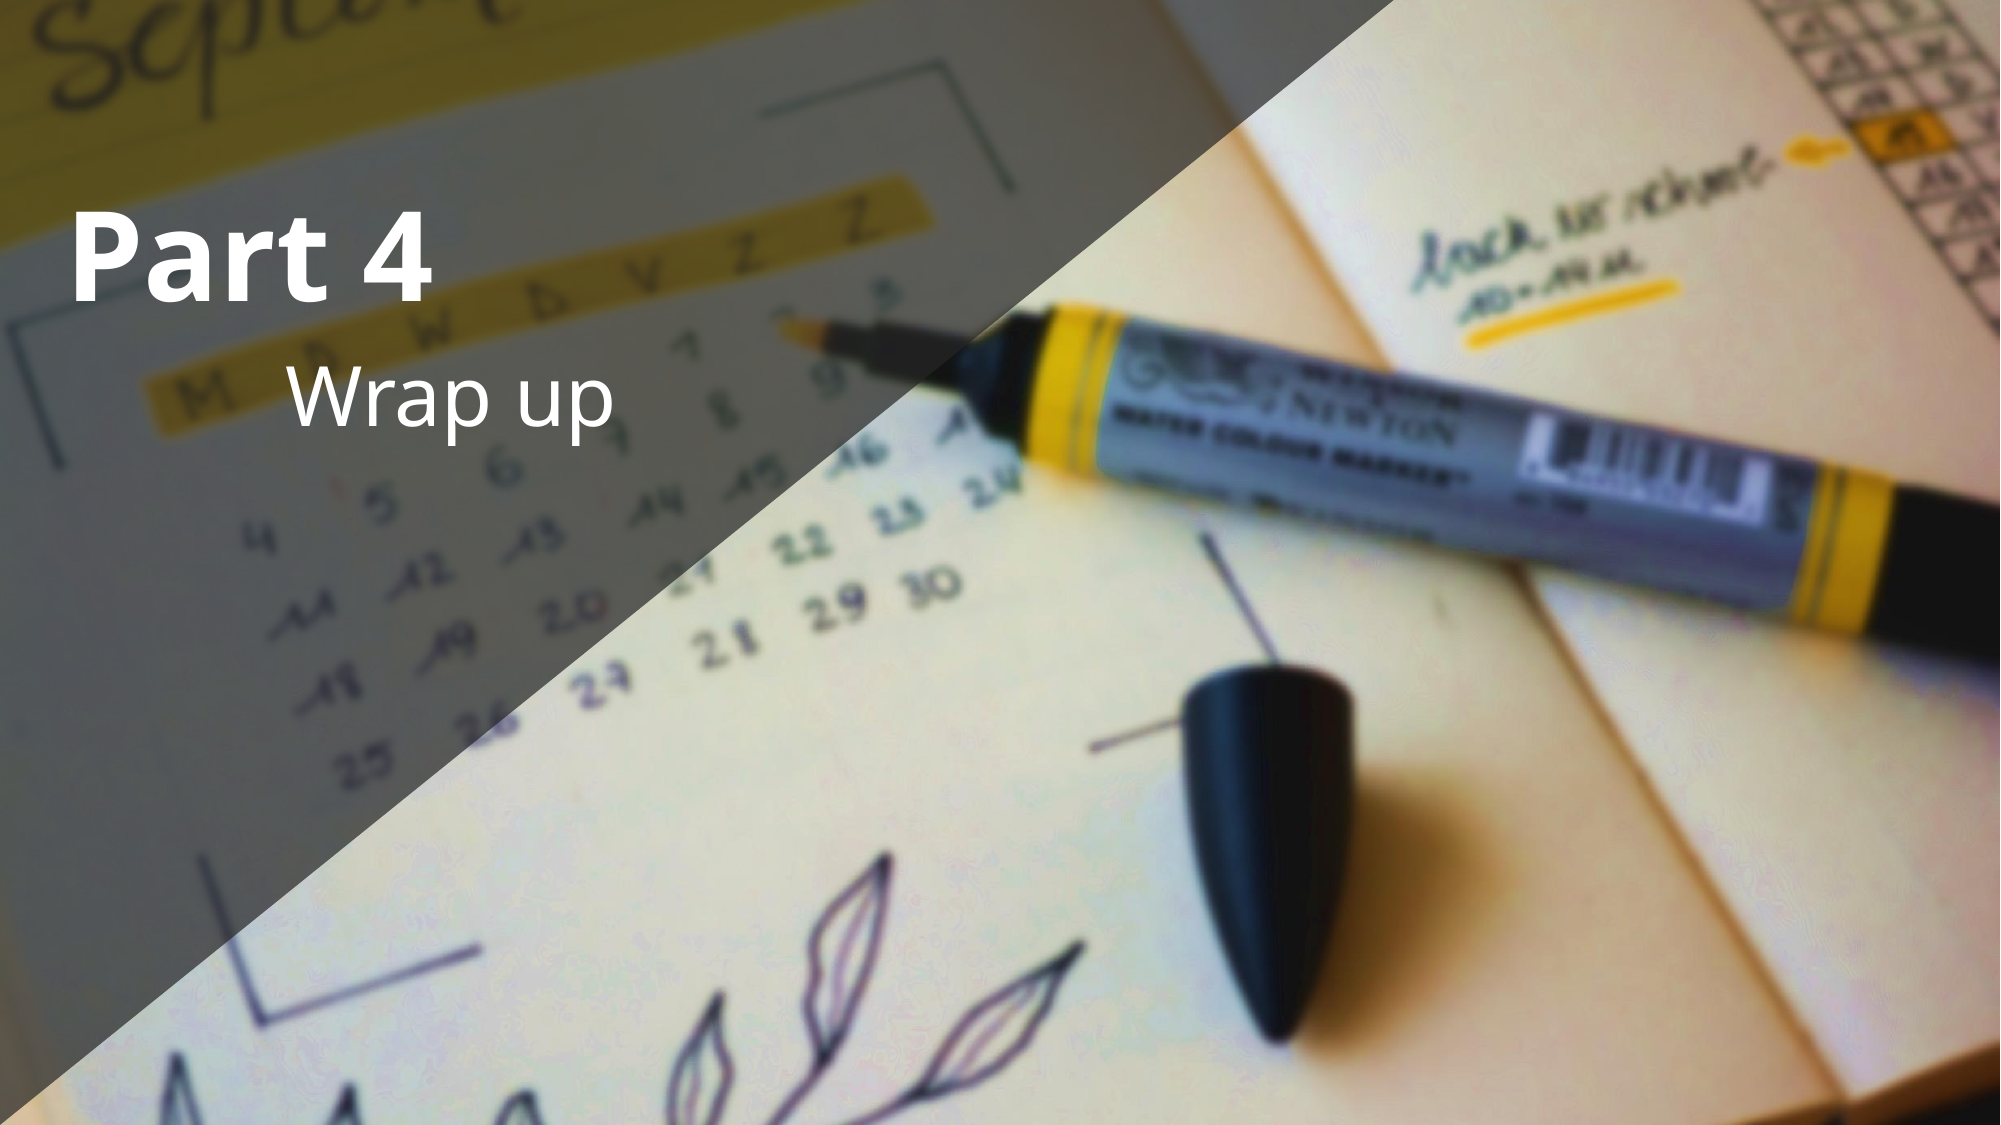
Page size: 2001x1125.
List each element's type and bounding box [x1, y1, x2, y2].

text_box [0, 0, 1394, 1125]
picture [1394, 0, 2000, 1125]
